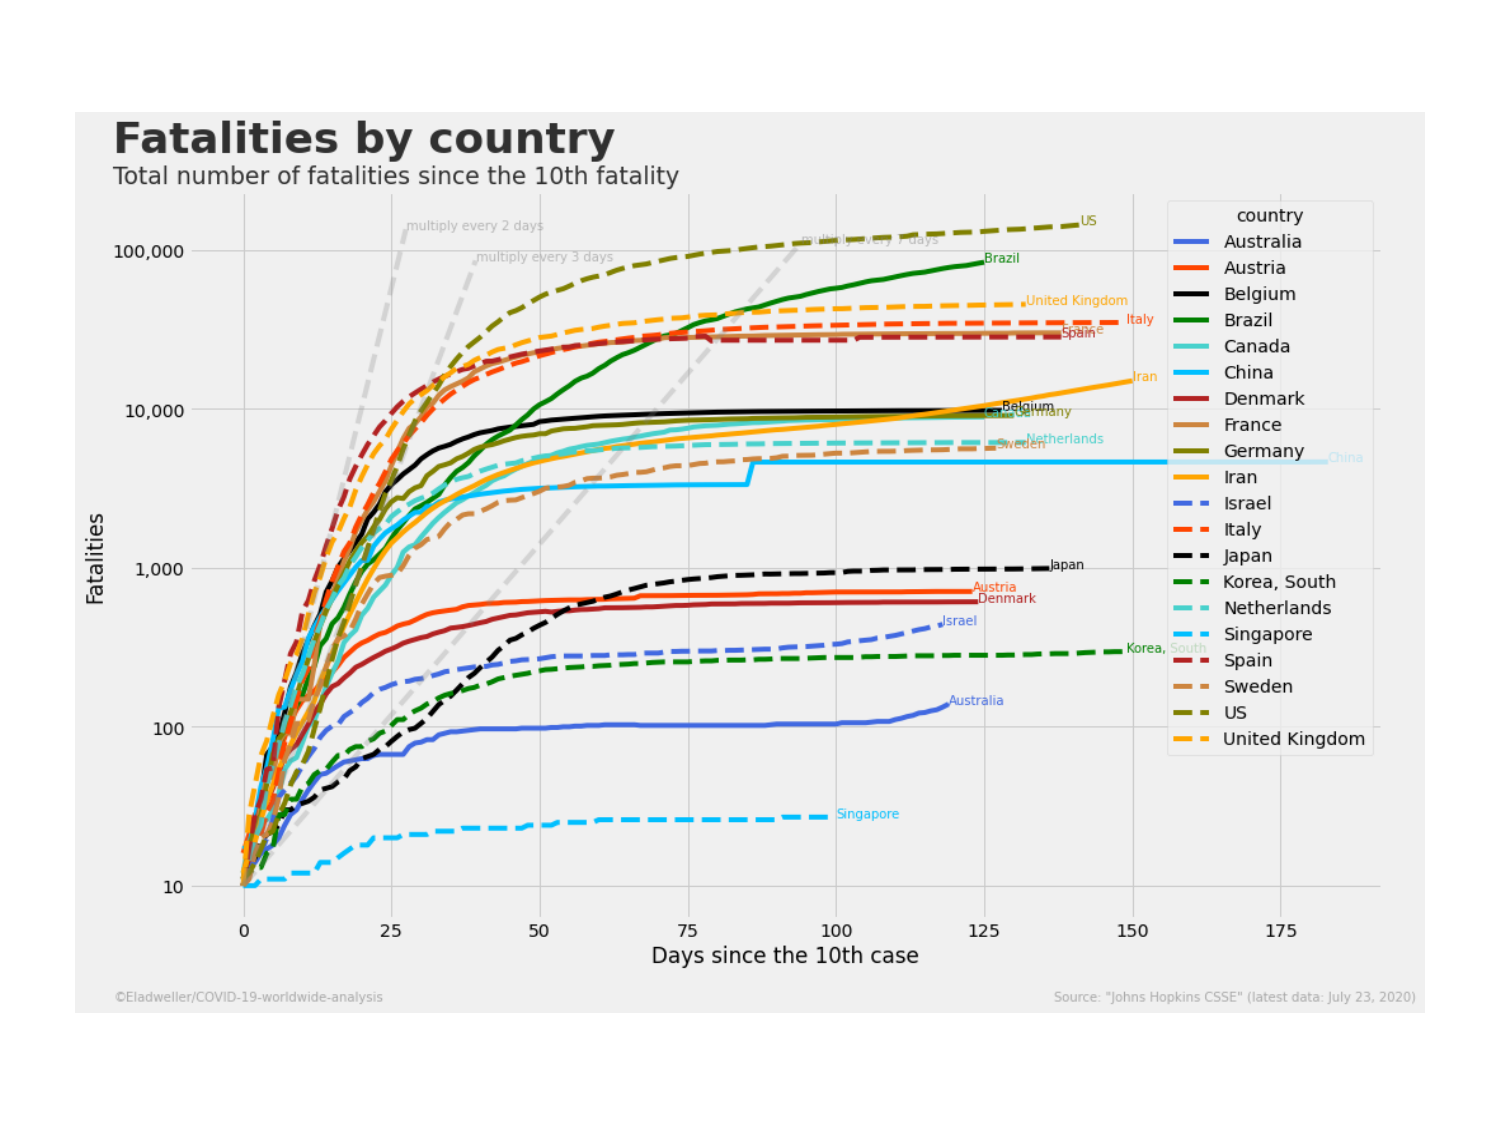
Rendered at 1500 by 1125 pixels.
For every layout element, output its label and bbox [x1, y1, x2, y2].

picture [74, 112, 1426, 1013]
